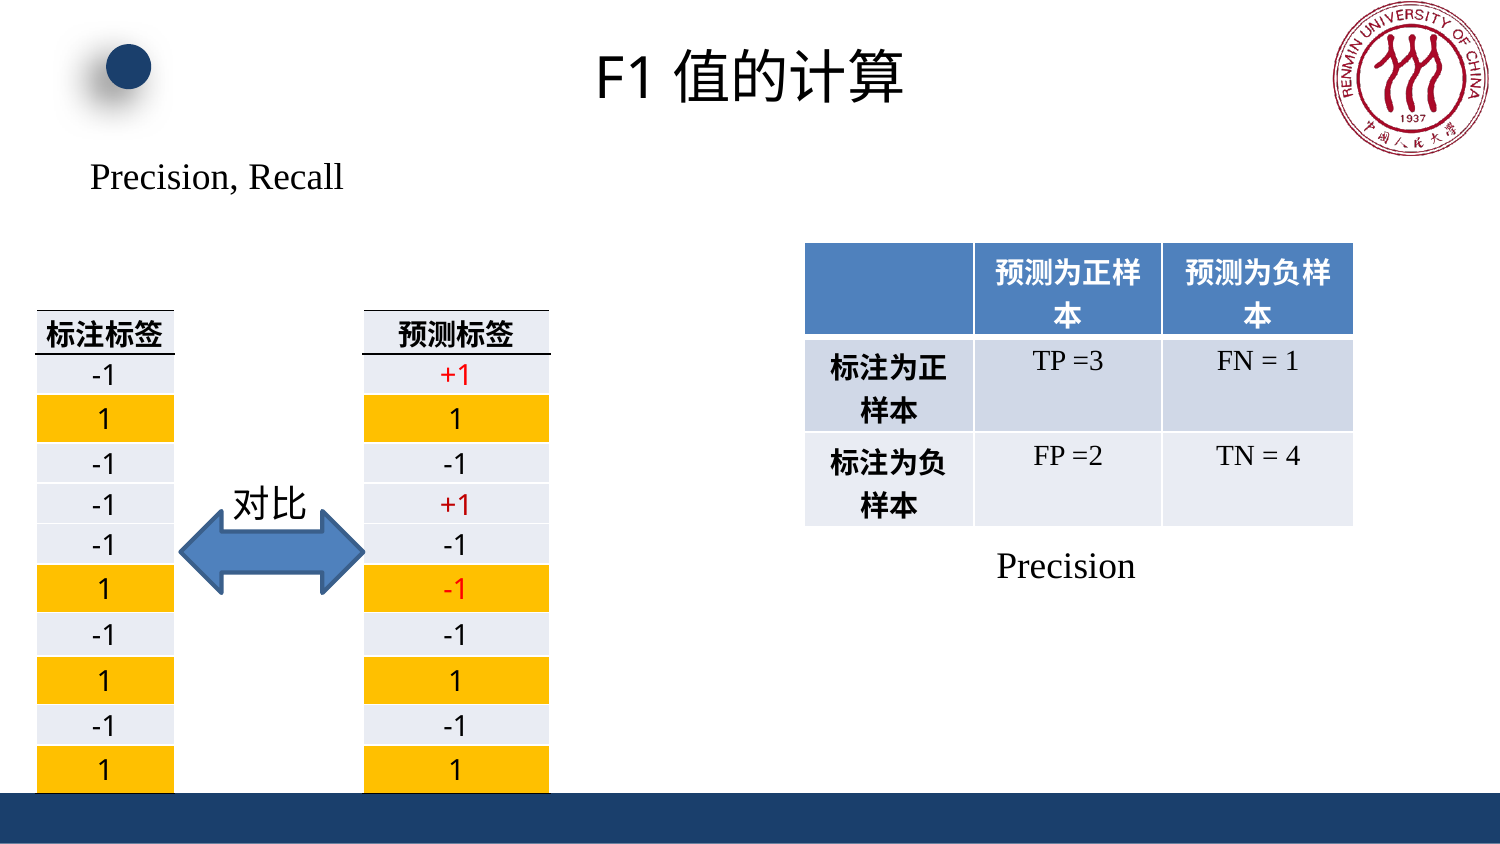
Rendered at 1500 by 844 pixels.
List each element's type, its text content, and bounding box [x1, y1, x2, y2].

table_cell FP =2 [975, 433, 1161, 526]
table_cell 标注为负样本 [805, 433, 973, 526]
table_header [805, 243, 973, 334]
table_cell FN = 1 [1163, 340, 1353, 431]
text_box [178, 511, 366, 595]
table_header 预测为负样本 [1163, 243, 1353, 334]
table_cell TP =3 [975, 340, 1161, 431]
table_cell 标注为正样本 [805, 340, 973, 431]
table_header 预测为正样本 [975, 243, 1161, 334]
table_cell TN = 4 [1163, 433, 1353, 526]
text_box 对比 [218, 472, 334, 533]
picture [1326, 0, 1500, 158]
title F1值的计算 [75, 33, 1425, 116]
